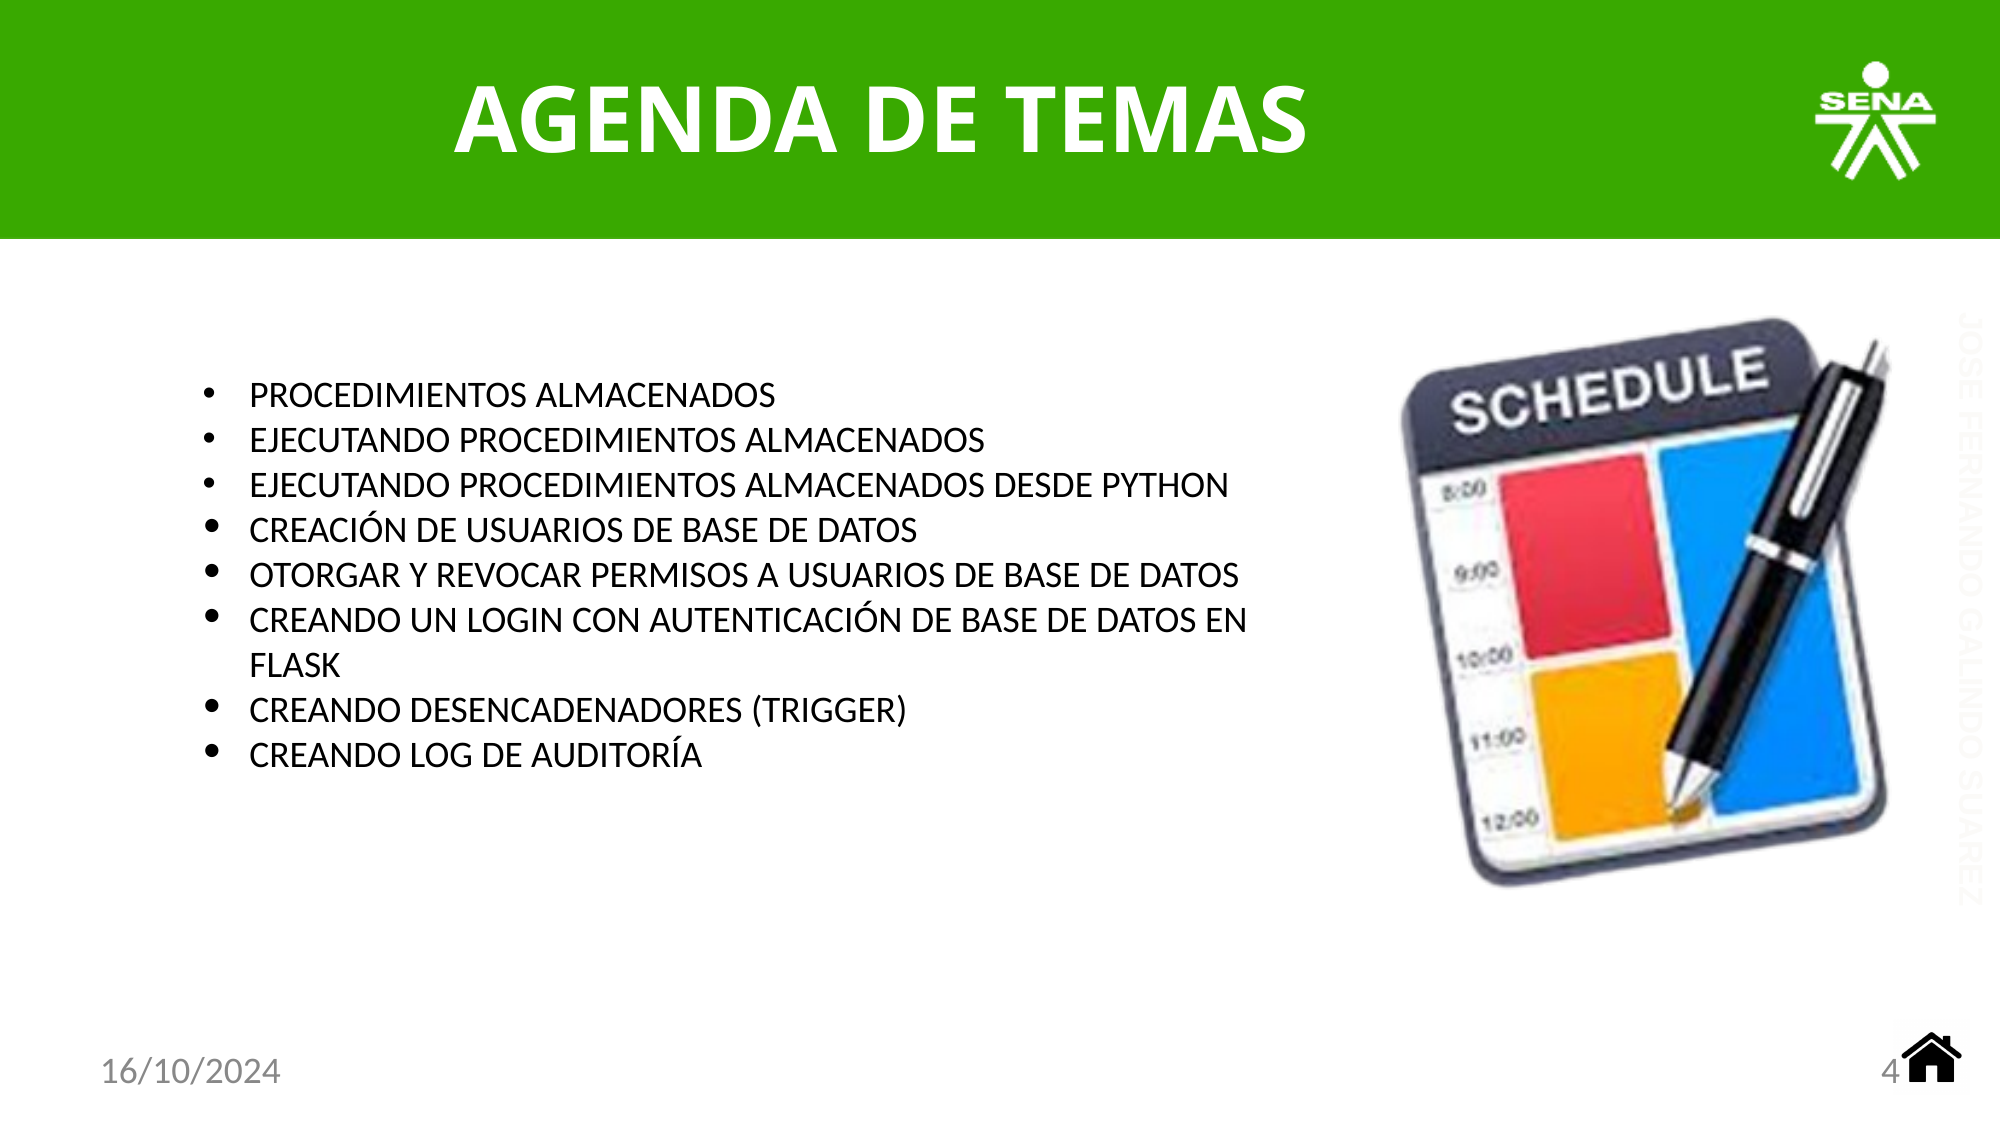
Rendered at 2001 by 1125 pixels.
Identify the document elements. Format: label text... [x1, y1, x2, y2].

slide_number ‹#› [1440, 1046, 1900, 1125]
picture [1325, 290, 1949, 929]
picture [0, 0, 2000, 239]
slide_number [99, 1046, 560, 1125]
text_box PROCEDIMIENTOS ALMACENADOS EJECUTANDO PROCEDIMIENTOS ALMACENADOS EJECUTANDO PROCEDIMIENTOS ALMACENADOS DESDE PYTHON CREACIÓN DE USUARIOS DE BASE DE DATOS OTORGAR Y REVOCAR PERMISOS A USUARIOS DE BASE DE DATOS CREANDO UN LOGIN CON AUTENTICACIÓN DE BASE DE DATOS EN FLASK CREANDO DESENCADENADORES (TRIGGER) CREANDO LOG DE AUDITORÍA [187, 362, 1299, 963]
title AGENDA DE TEMAS [87, 58, 1675, 249]
picture [1893, 1019, 1970, 1096]
